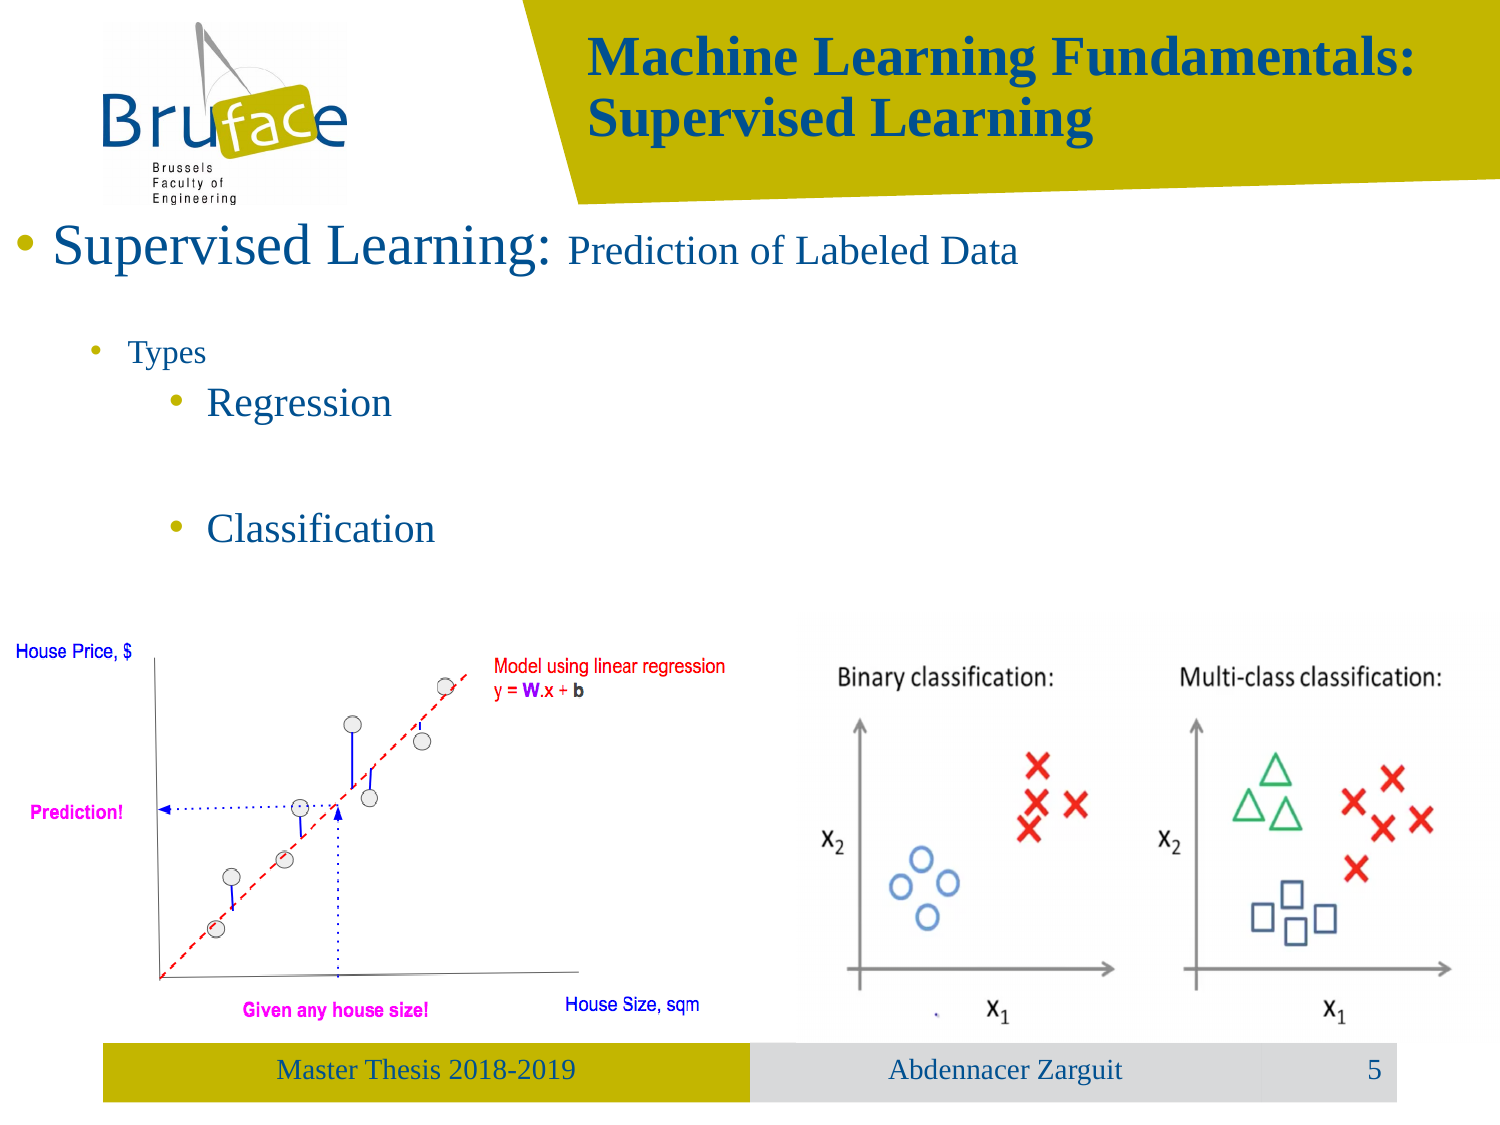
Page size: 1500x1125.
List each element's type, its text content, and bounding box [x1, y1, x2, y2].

list Supervised Learning: Prediction of Labeled Data Types Regression Classification [0, 207, 1397, 979]
picture [0, 612, 750, 1043]
title Machine Learning Fundamentals: Supervised Learning [572, 0, 1500, 175]
slide_number 5 [1261, 1043, 1397, 1103]
picture [103, 22, 347, 205]
picture [796, 612, 1500, 1043]
